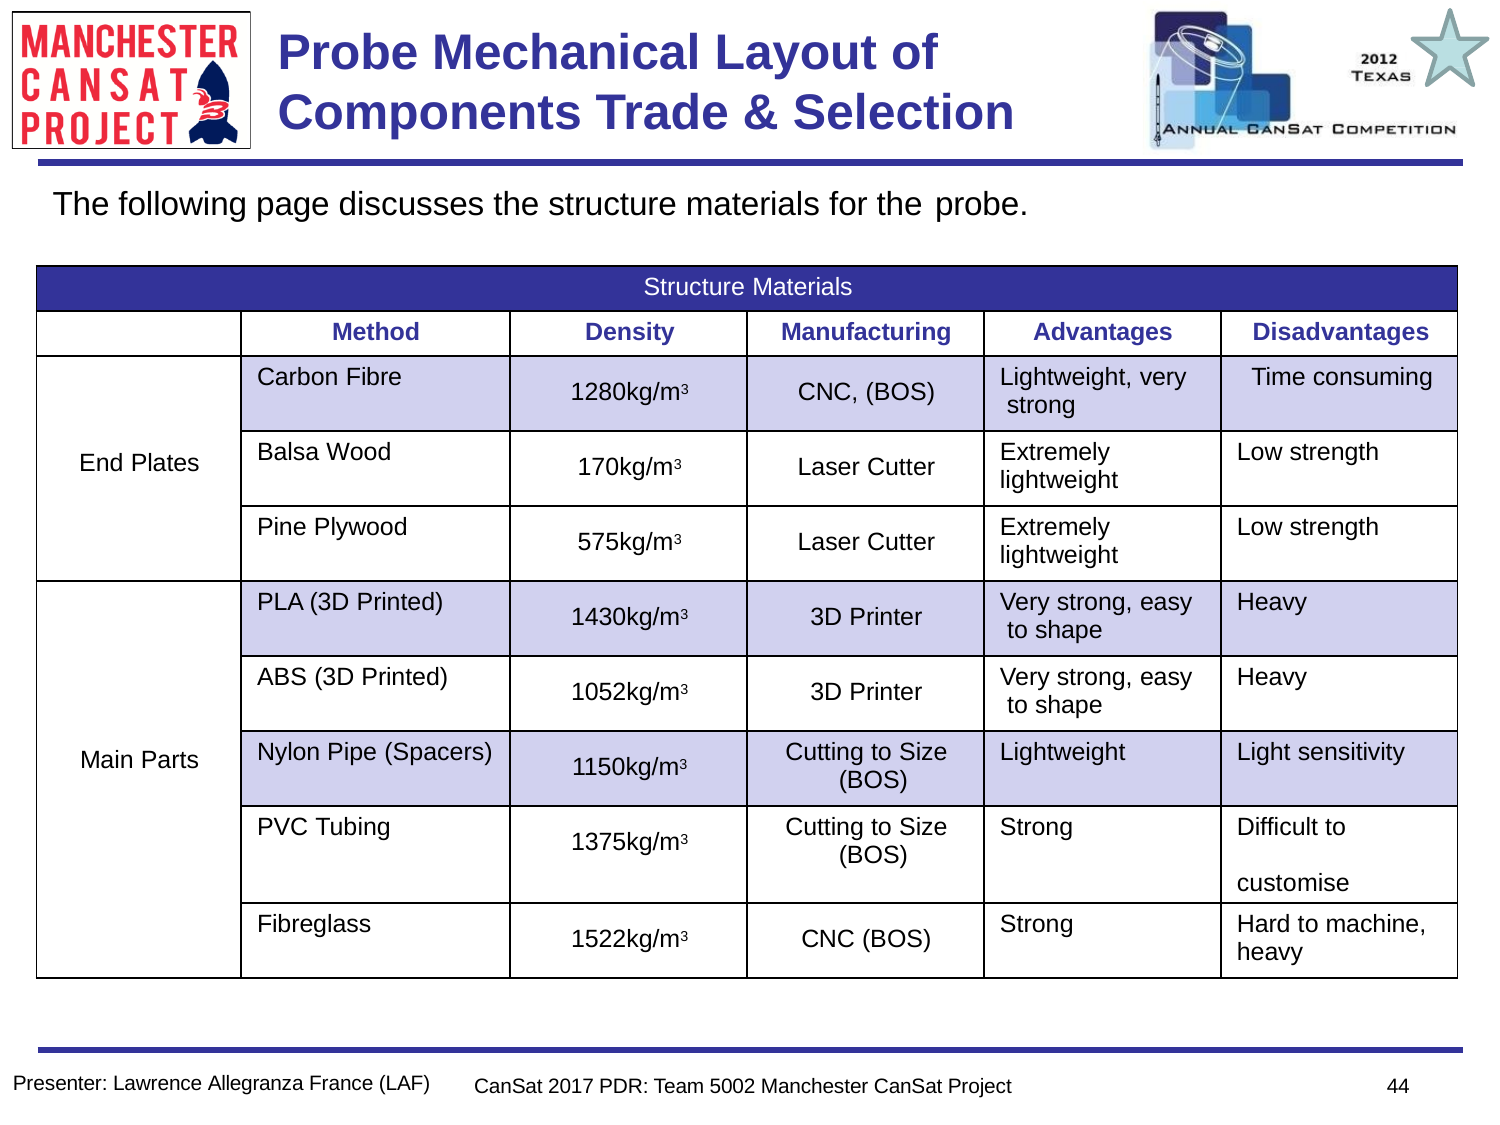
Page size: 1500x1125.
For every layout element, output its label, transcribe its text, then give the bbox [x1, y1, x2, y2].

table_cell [1222, 904, 1457, 977]
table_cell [242, 807, 509, 902]
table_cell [985, 582, 1220, 655]
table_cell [1222, 657, 1457, 730]
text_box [10, 1069, 438, 1096]
title Probe Mechanical Layout of Components Trade & Selection [275, 17, 1225, 208]
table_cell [242, 507, 509, 580]
table_cell Lightweight, very strong [985, 357, 1220, 430]
table_cell Advantages [985, 312, 1220, 355]
table_cell Disadvantages [1222, 312, 1457, 355]
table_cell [37, 582, 240, 977]
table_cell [1222, 807, 1457, 902]
table_cell [37, 312, 240, 355]
table_cell Balsa Wood [242, 432, 509, 505]
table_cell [242, 582, 509, 655]
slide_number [1382, 1069, 1415, 1125]
table_cell 170kg/m3 [511, 432, 746, 505]
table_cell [748, 904, 983, 977]
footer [472, 1072, 1028, 1125]
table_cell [242, 732, 509, 805]
table_header Structure Materials [37, 267, 1457, 310]
table_cell Carbon Fibre [242, 357, 509, 430]
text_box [50, 179, 1037, 222]
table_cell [511, 657, 746, 730]
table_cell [511, 904, 746, 977]
table_cell Extremely lightweight [985, 432, 1220, 505]
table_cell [985, 657, 1220, 730]
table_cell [748, 807, 983, 902]
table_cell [748, 582, 983, 655]
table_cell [511, 582, 746, 655]
table_cell Time consuming [1222, 357, 1457, 430]
table_cell Density [511, 312, 746, 355]
table_cell Method [242, 312, 509, 355]
text_box [1412, 10, 1488, 86]
text_box [16, 19, 246, 147]
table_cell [985, 904, 1220, 977]
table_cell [748, 732, 983, 805]
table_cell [511, 732, 746, 805]
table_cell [985, 807, 1220, 902]
text_box [1337, 37, 1426, 101]
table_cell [242, 657, 509, 730]
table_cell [511, 807, 746, 902]
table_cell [985, 507, 1220, 580]
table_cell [1222, 507, 1457, 580]
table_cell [1222, 732, 1457, 805]
text_box [11, 11, 251, 149]
table_cell Manufacturing [748, 312, 983, 355]
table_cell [1222, 582, 1457, 655]
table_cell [511, 507, 746, 580]
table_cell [748, 657, 983, 730]
table_cell CNC, (BOS) [748, 357, 983, 430]
table_cell Laser Cutter [748, 432, 983, 505]
text_box [1142, 1, 1458, 156]
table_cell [748, 507, 983, 580]
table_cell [242, 904, 509, 977]
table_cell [985, 732, 1220, 805]
table_cell Low strength [1222, 432, 1457, 505]
table_cell 1280kg/m3 [511, 357, 746, 430]
table_cell End Plates [37, 357, 240, 580]
